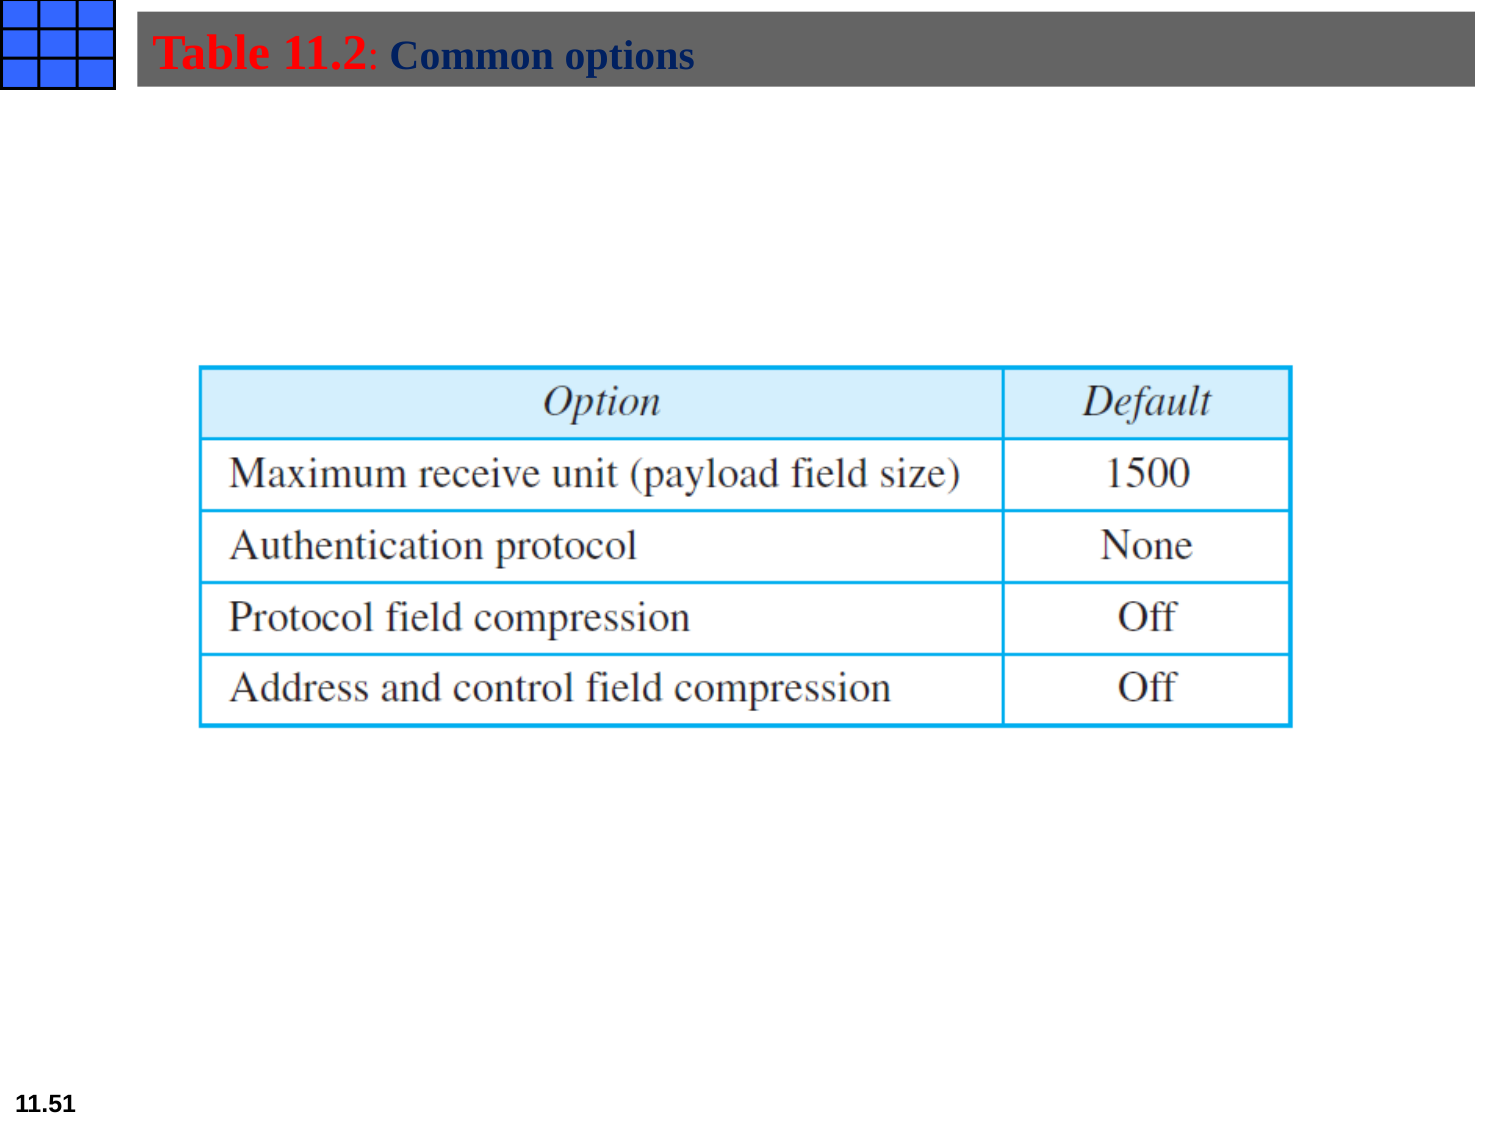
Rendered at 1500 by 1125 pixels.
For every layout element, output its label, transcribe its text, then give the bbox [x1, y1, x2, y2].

text_box Table 11.2: Common options [137, 11, 1475, 87]
picture [0, 0, 116, 91]
text_box 11.51 [0, 1049, 313, 1125]
picture [160, 352, 1340, 773]
